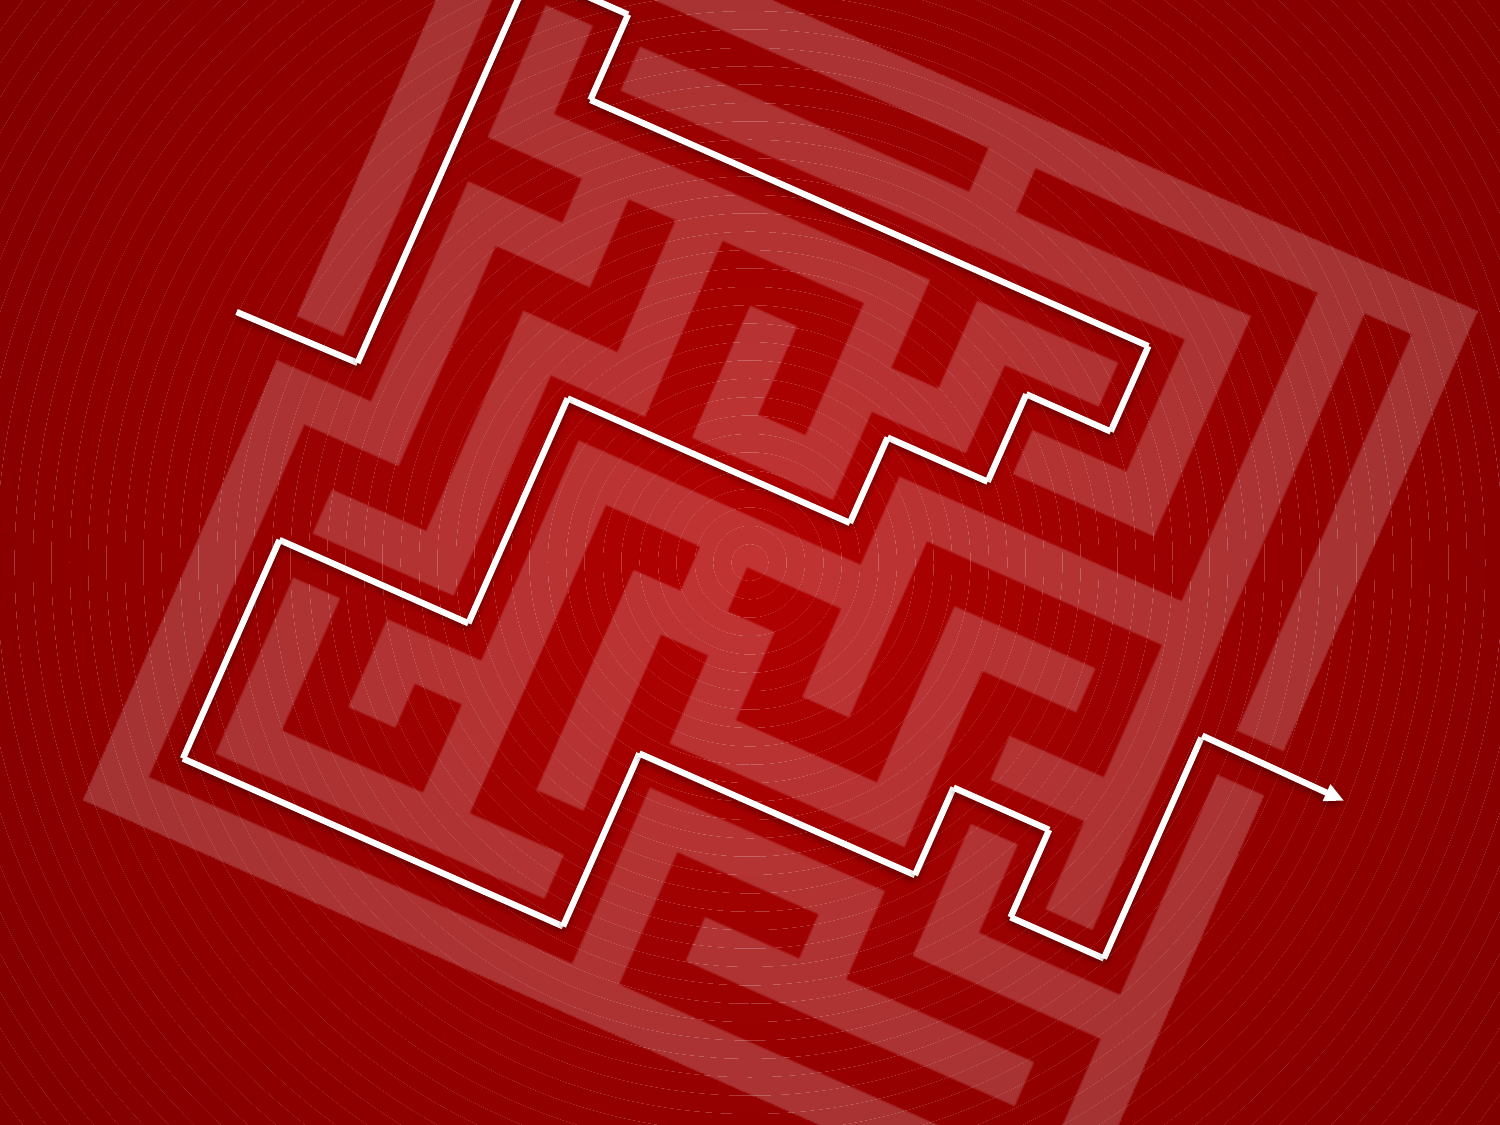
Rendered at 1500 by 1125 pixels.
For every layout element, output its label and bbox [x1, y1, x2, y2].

text_box [183, 53, 1394, 1066]
